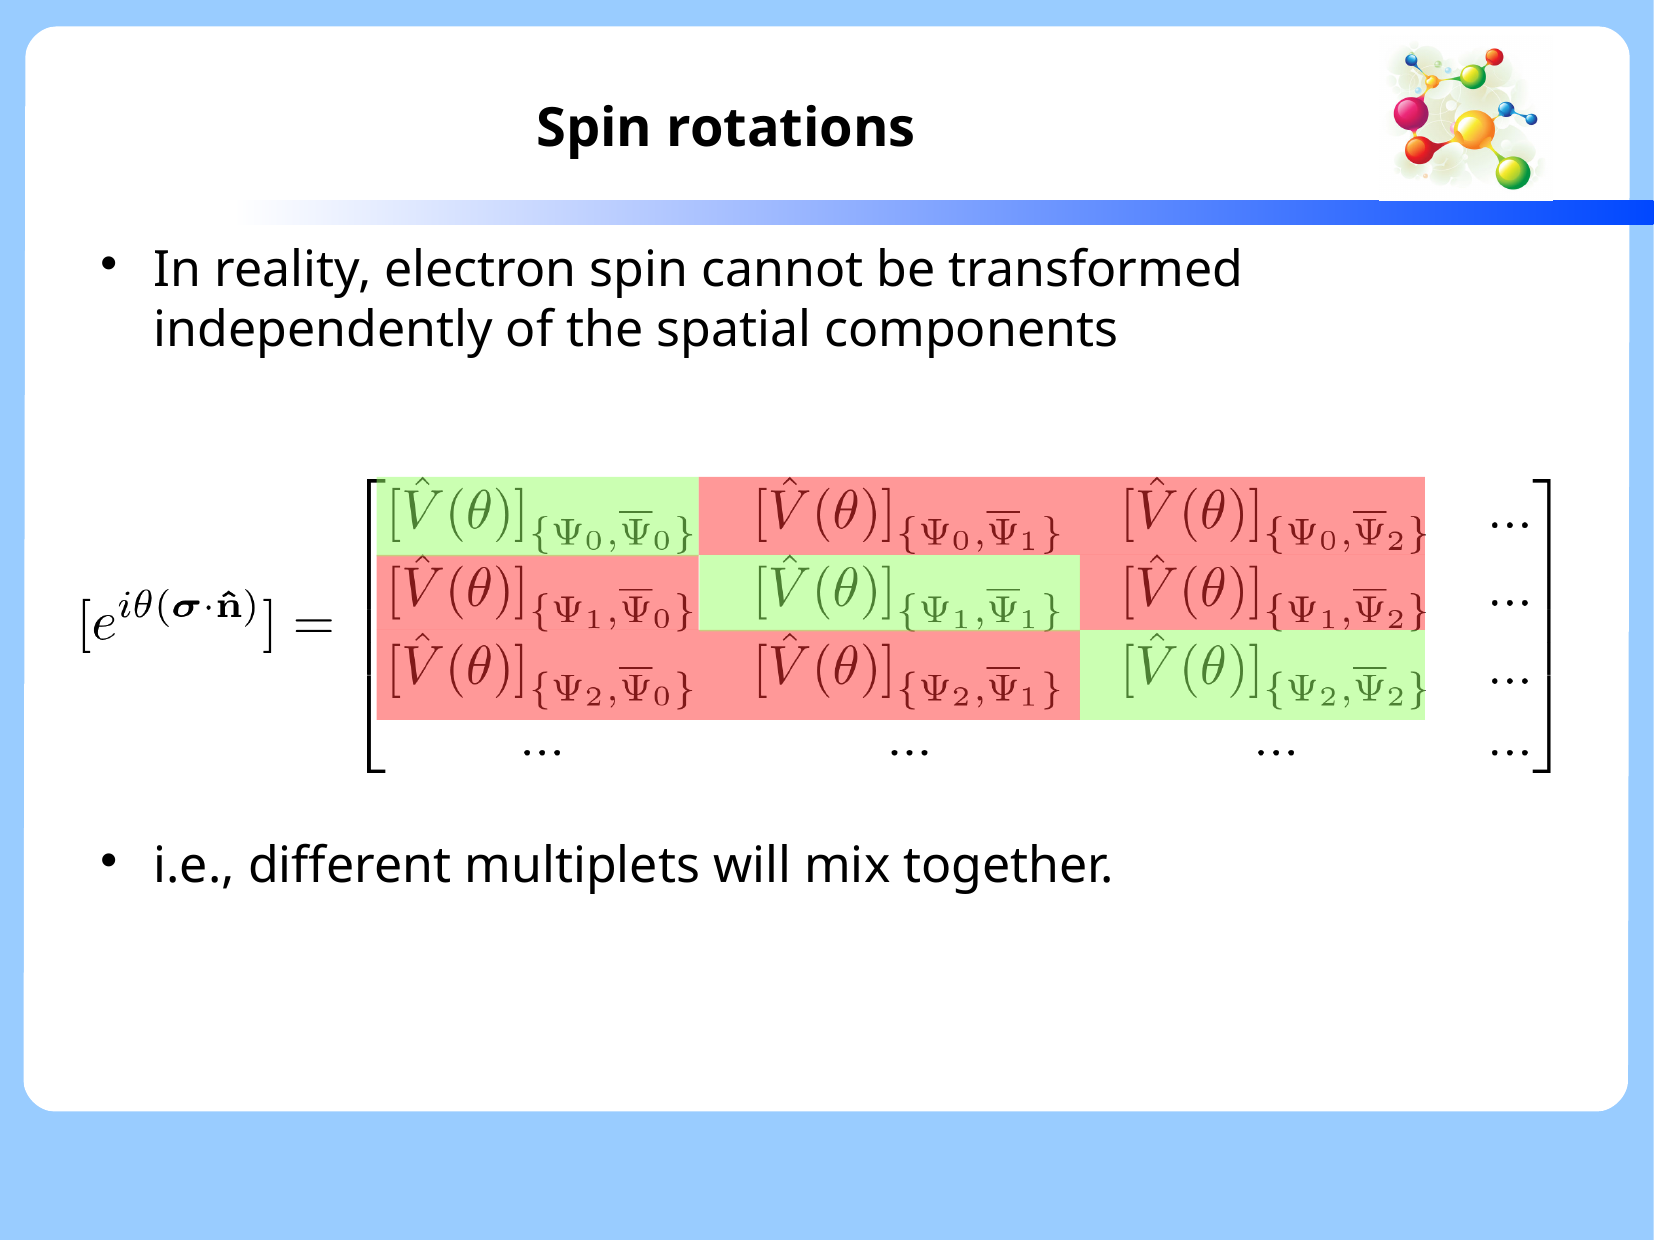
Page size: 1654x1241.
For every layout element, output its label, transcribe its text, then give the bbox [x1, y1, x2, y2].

picture [81, 476, 1551, 773]
text_box Spin rotations [82, 49, 1370, 201]
picture [1379, 35, 1553, 201]
text_box In reality, electron spin cannot be transformed independently of the spatial components i.e., different multiplets will mix together. [82, 236, 1571, 1055]
